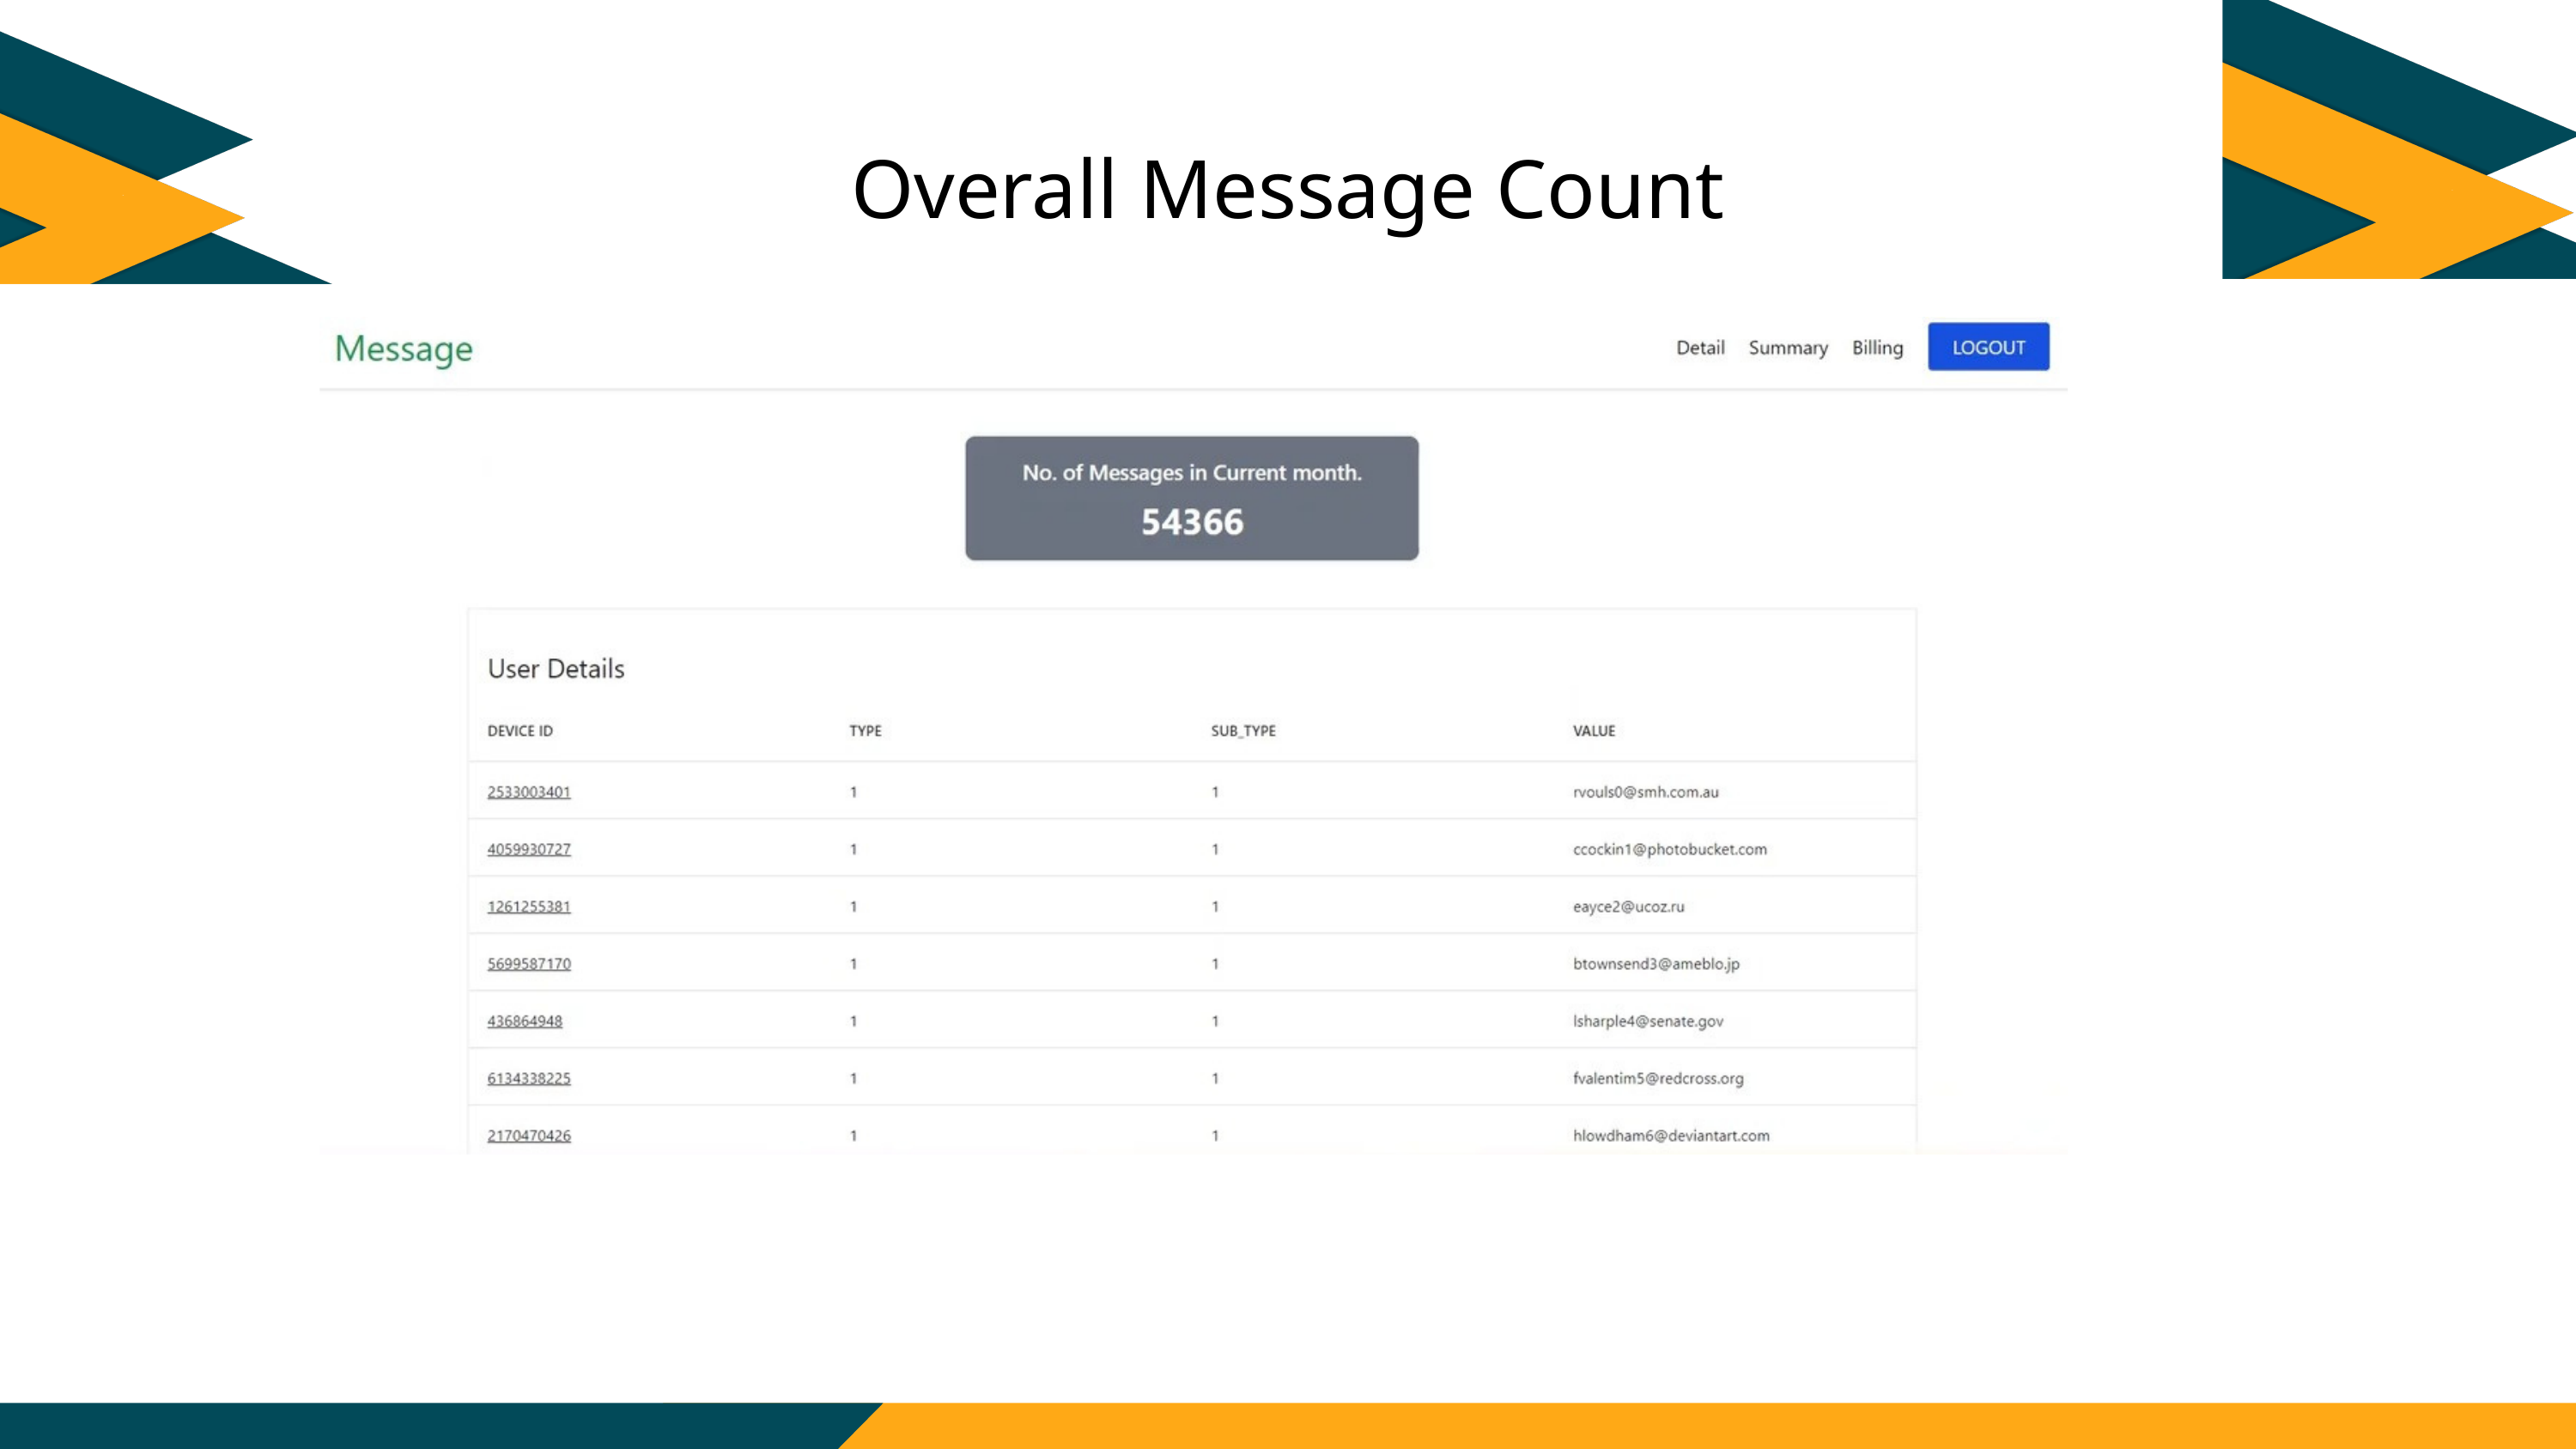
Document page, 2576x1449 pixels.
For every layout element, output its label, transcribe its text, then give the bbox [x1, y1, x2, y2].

text_box [2222, 0, 2576, 279]
text_box [0, 0, 354, 284]
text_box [884, 1403, 2576, 1449]
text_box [0, 1403, 884, 1449]
text_box [319, 317, 2069, 1155]
text_box Overall Message Count [565, 142, 2011, 235]
